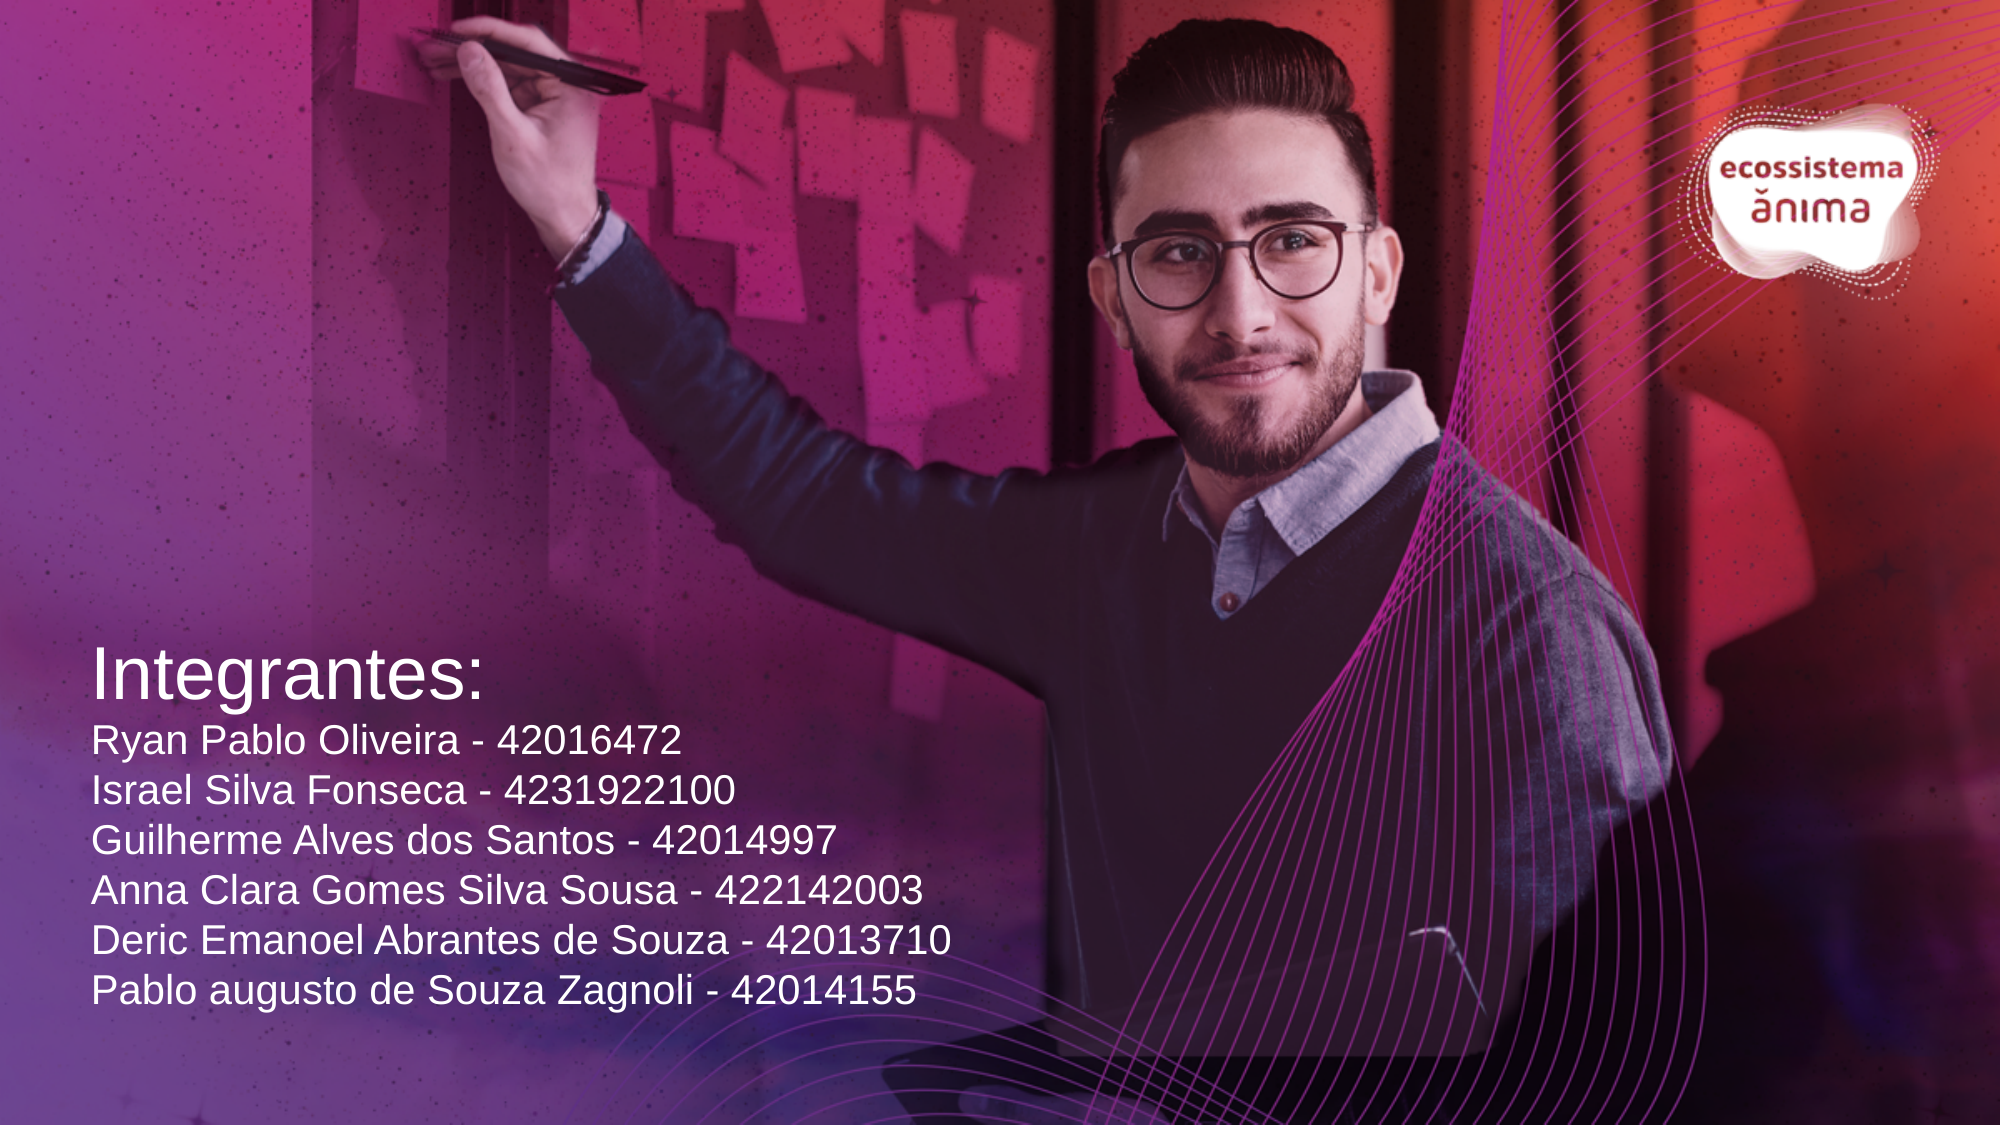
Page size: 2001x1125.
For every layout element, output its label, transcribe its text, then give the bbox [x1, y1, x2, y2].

text_box Integrantes: Ryan Pablo Oliveira - 42016472 Israel Silva Fonseca - 4231922100 Guilherme Alves dos Santos - 42014997 Anna Clara Gomes Silva Sousa - 422142003 Deric Emanoel Abrantes de Souza - 42013710 Pablo augusto de Souza Zagnoli - 42014155 [83, 642, 1056, 1021]
picture [0, 0, 2000, 1125]
